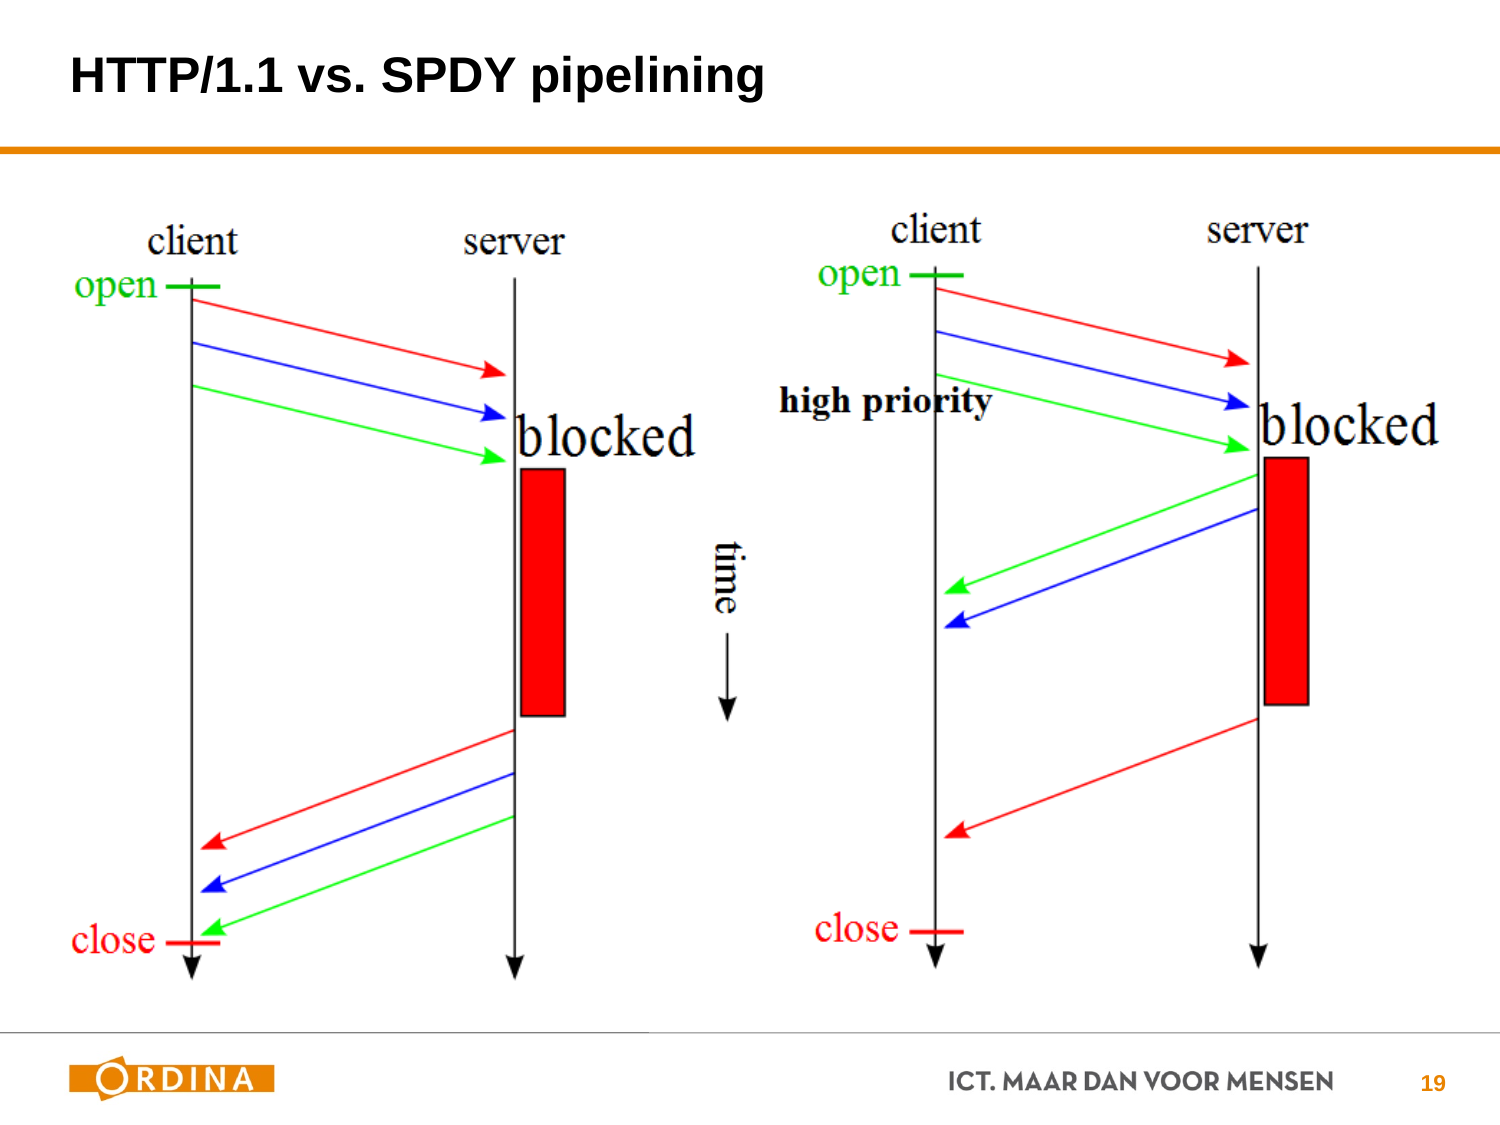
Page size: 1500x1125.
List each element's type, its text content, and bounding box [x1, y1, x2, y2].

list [54, 190, 1462, 996]
picture [64, 1051, 279, 1105]
title HTTP/1.1 vs. SPDY pipelining [54, 0, 1397, 147]
picture [941, 1061, 1340, 1100]
slide_number 19 [1354, 1060, 1462, 1112]
